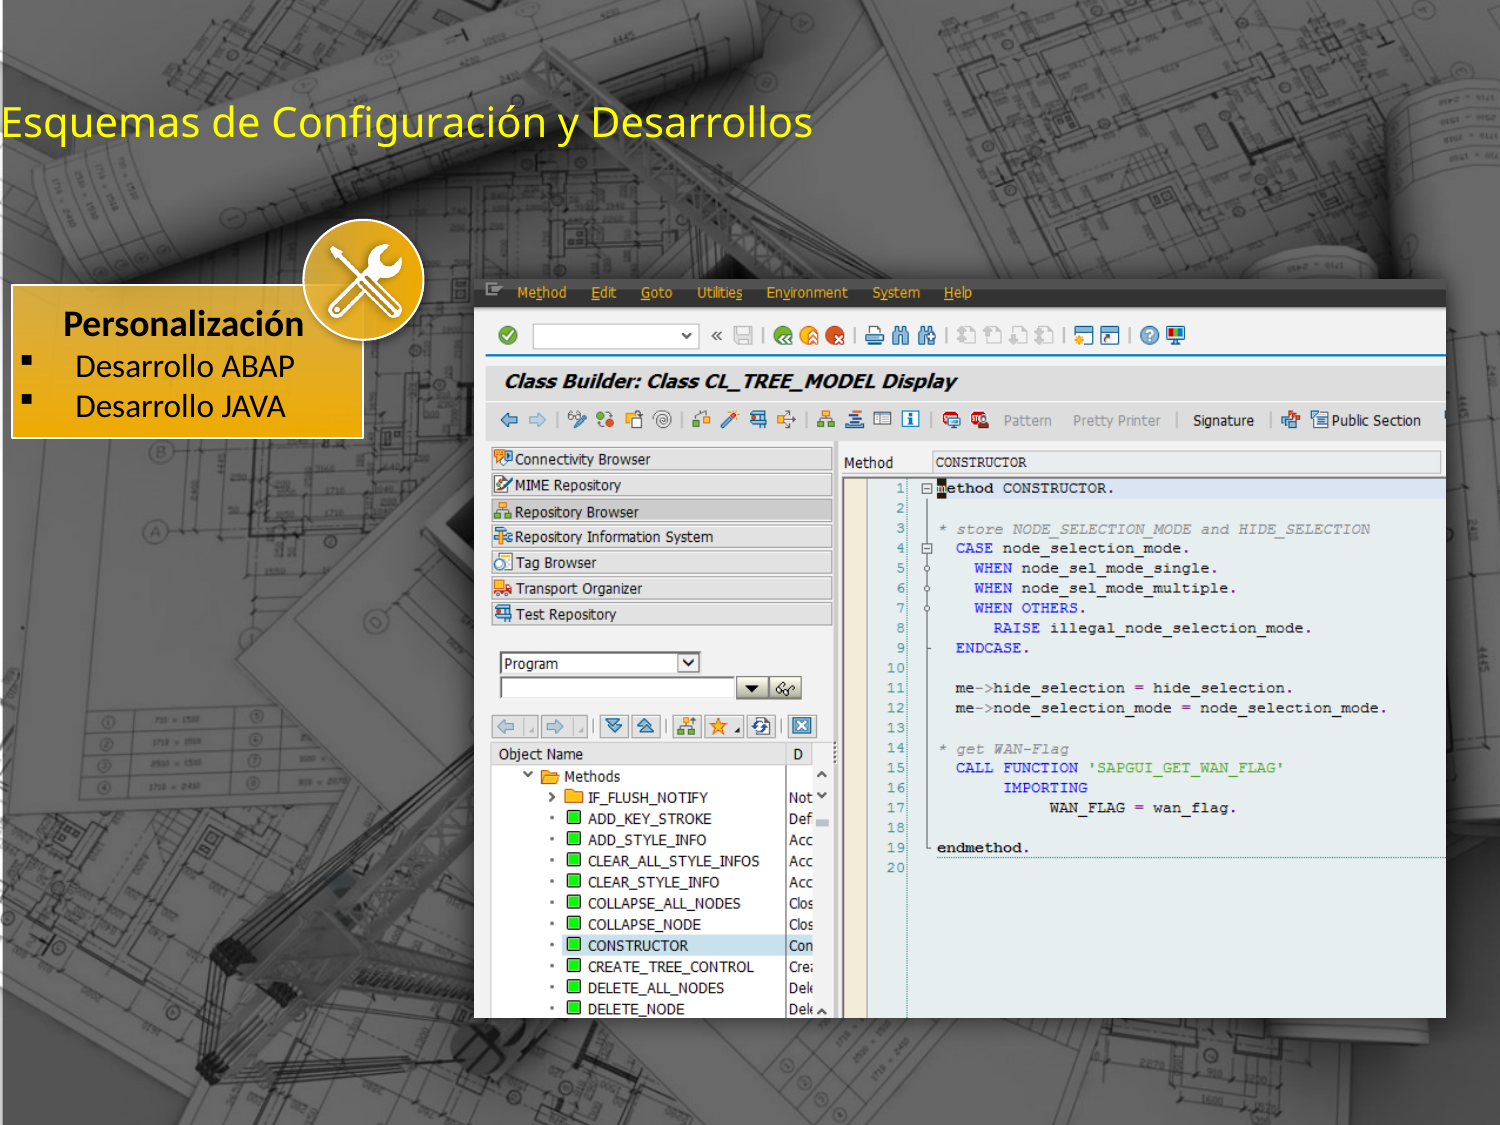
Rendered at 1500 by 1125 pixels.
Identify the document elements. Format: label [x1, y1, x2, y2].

text_box [11, 219, 424, 439]
picture [0, 0, 1500, 1125]
